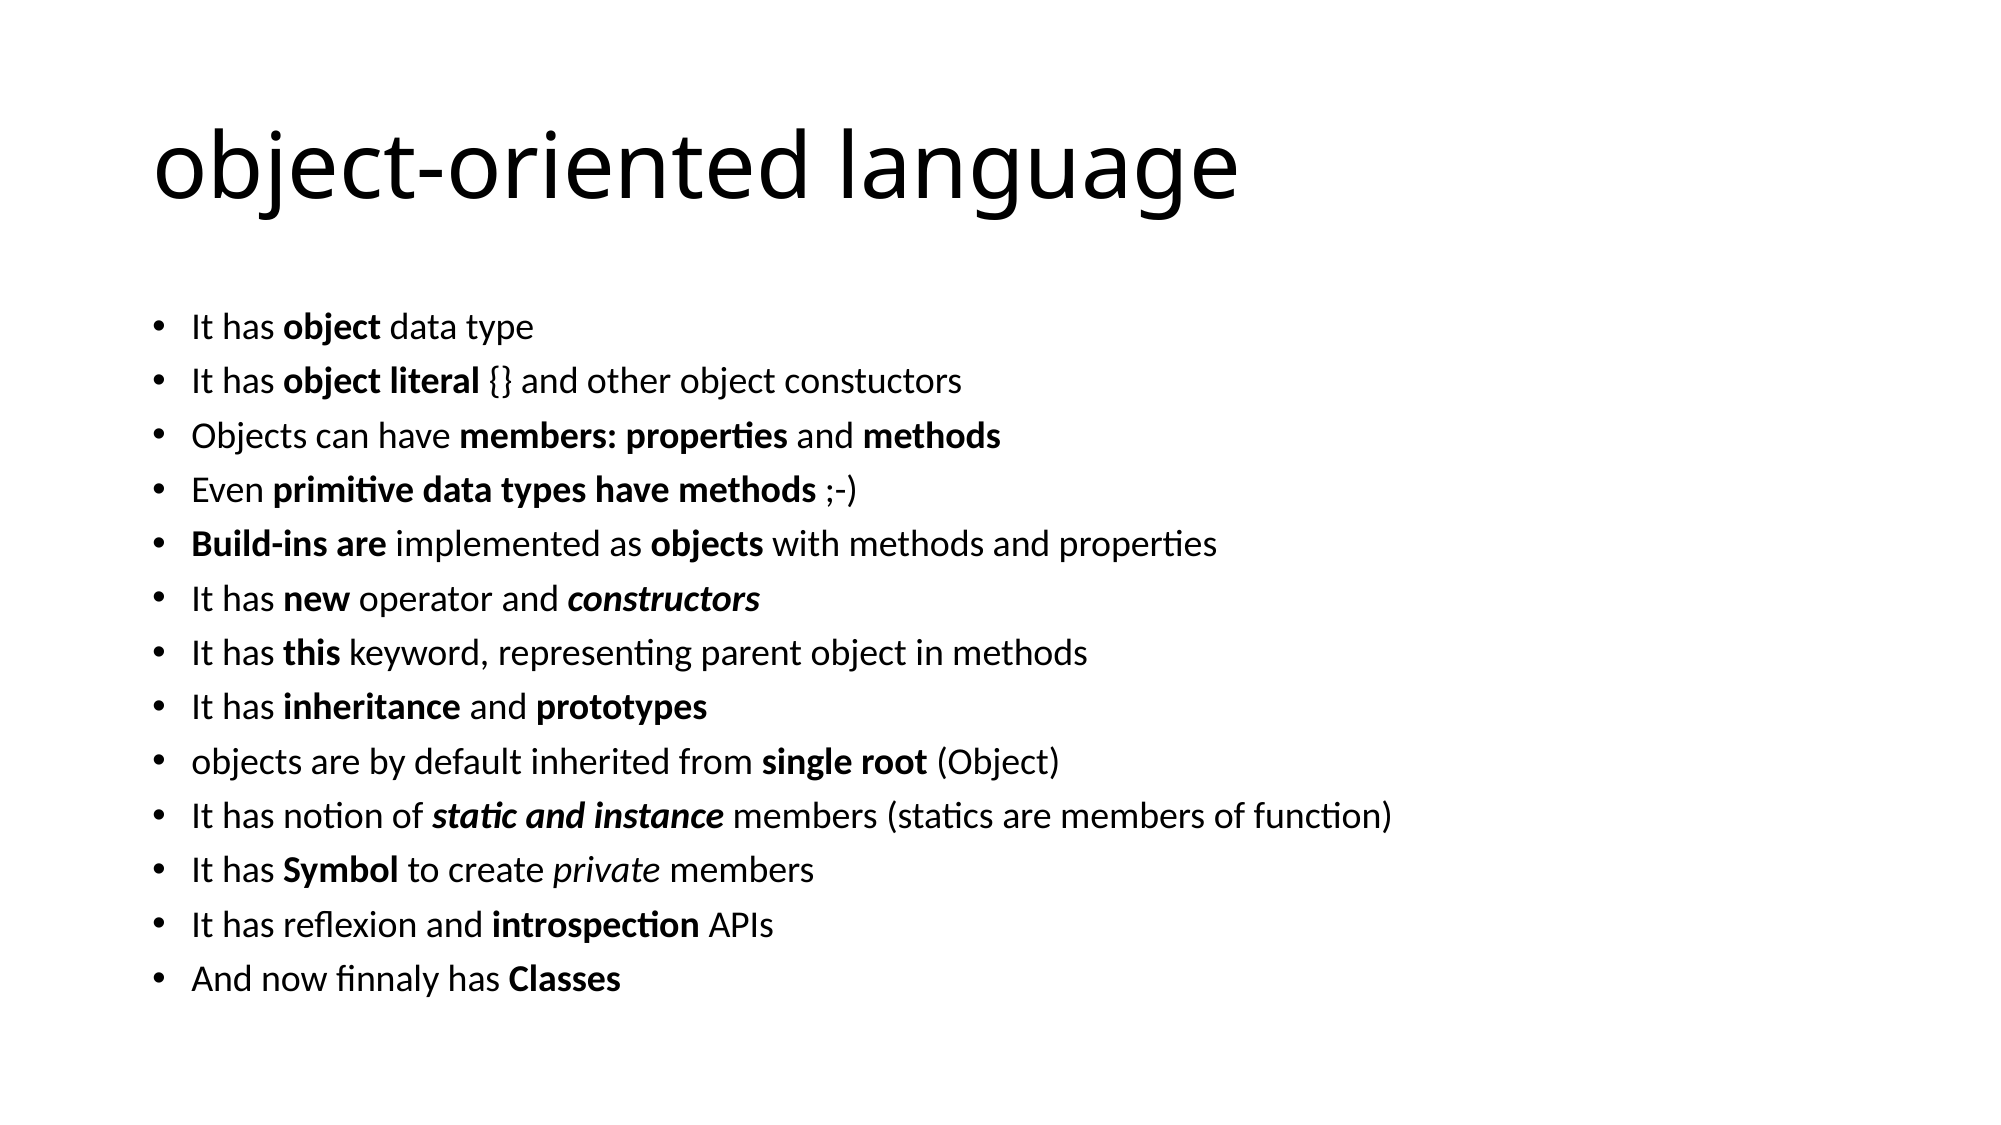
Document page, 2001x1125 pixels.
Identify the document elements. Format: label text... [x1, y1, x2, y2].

list It has object data type It has object literal {} and other object constuctors Objects can have members: properties and methods Even primitive data types have methods ;-) Build-ins are implemented as objects with methods and properties It has new operator and constructors It has this keyword, representing parent object in methods It has inheritance and prototypes objects are by default inherited from single root (Object) It has notion of static and instance members (statics are members of function) It has Symbol to create private members It has reflexion and introspection APIs And now finnaly has Classes [137, 299, 1863, 1014]
title object-oriented language [137, 59, 1863, 278]
